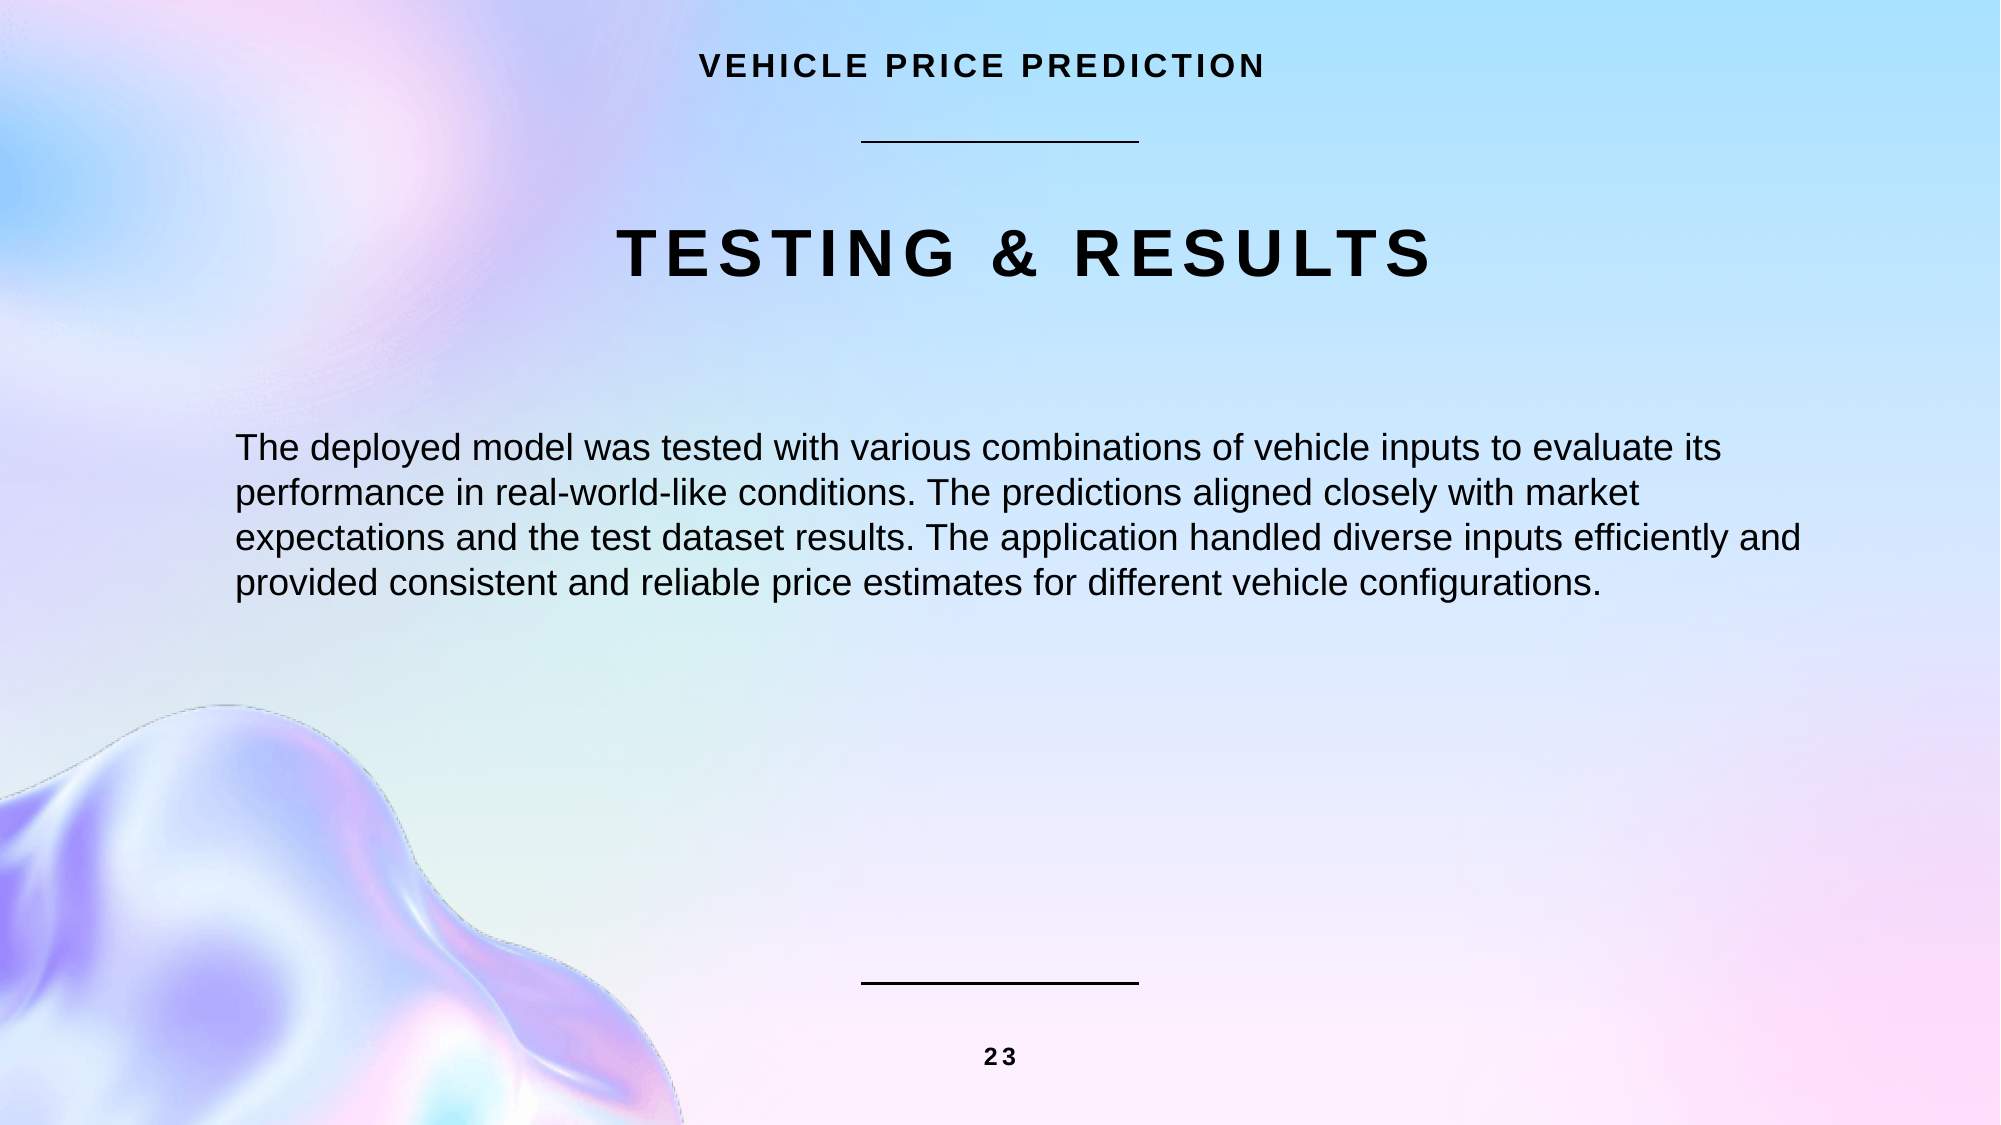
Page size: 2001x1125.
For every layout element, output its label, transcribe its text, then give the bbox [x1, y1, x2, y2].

text_box The deployed model was tested with various combinations of vehicle inputs to evaluate its performance in real-world-like conditions. The predictions aligned closely with market expectations and the test dataset results. The application handled diverse inputs efficiently and provided consistent and reliable price estimates for different vehicle configurations. [220, 370, 1839, 791]
slide_number 23 [662, 985, 1338, 1125]
footer VEHICLE PRICE PREDICTION [643, 0, 1319, 135]
title Testing & results [114, 166, 1934, 344]
picture [0, 0, 2000, 1125]
